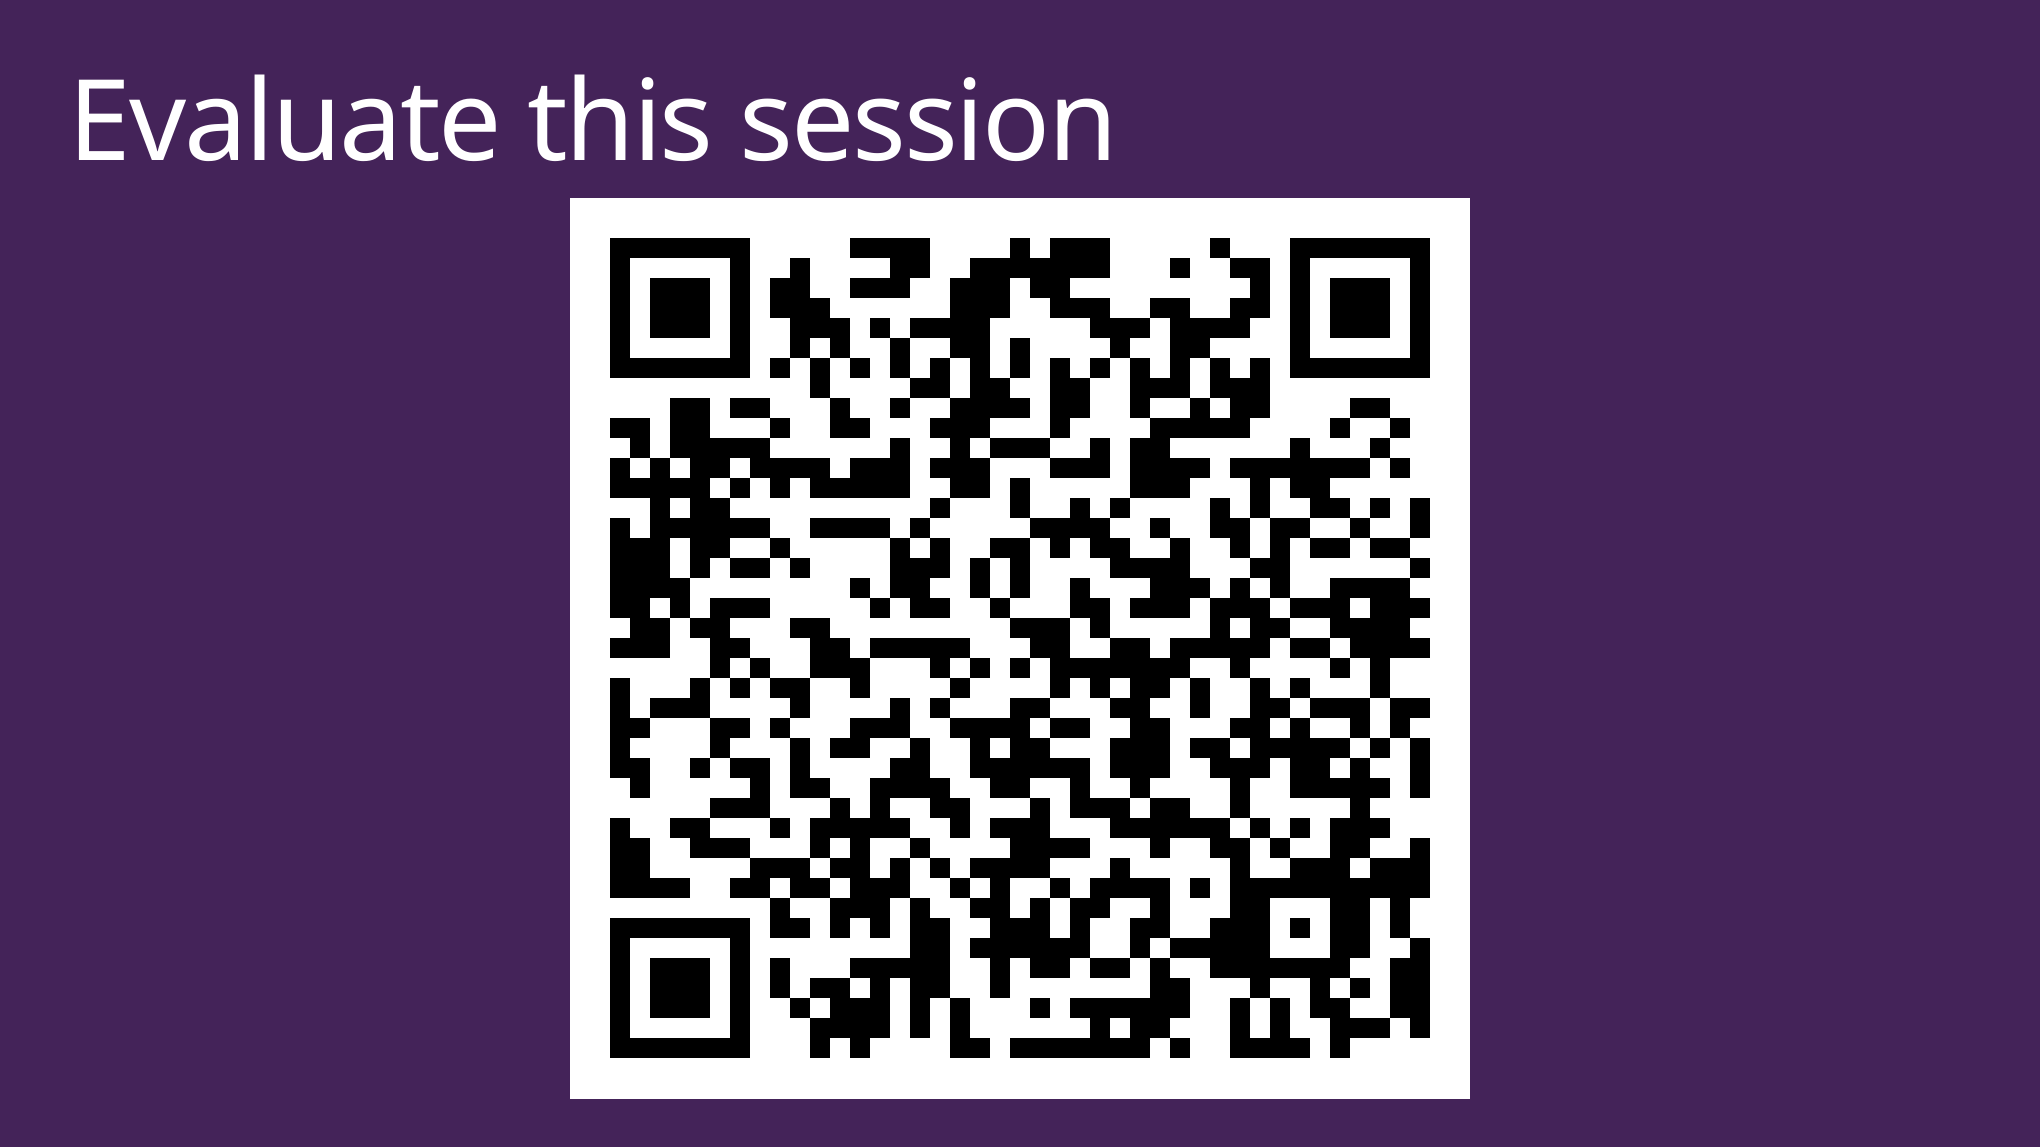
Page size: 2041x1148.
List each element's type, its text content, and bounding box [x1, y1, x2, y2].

title Evaluate this session [45, 48, 1996, 199]
picture [569, 198, 1471, 1099]
